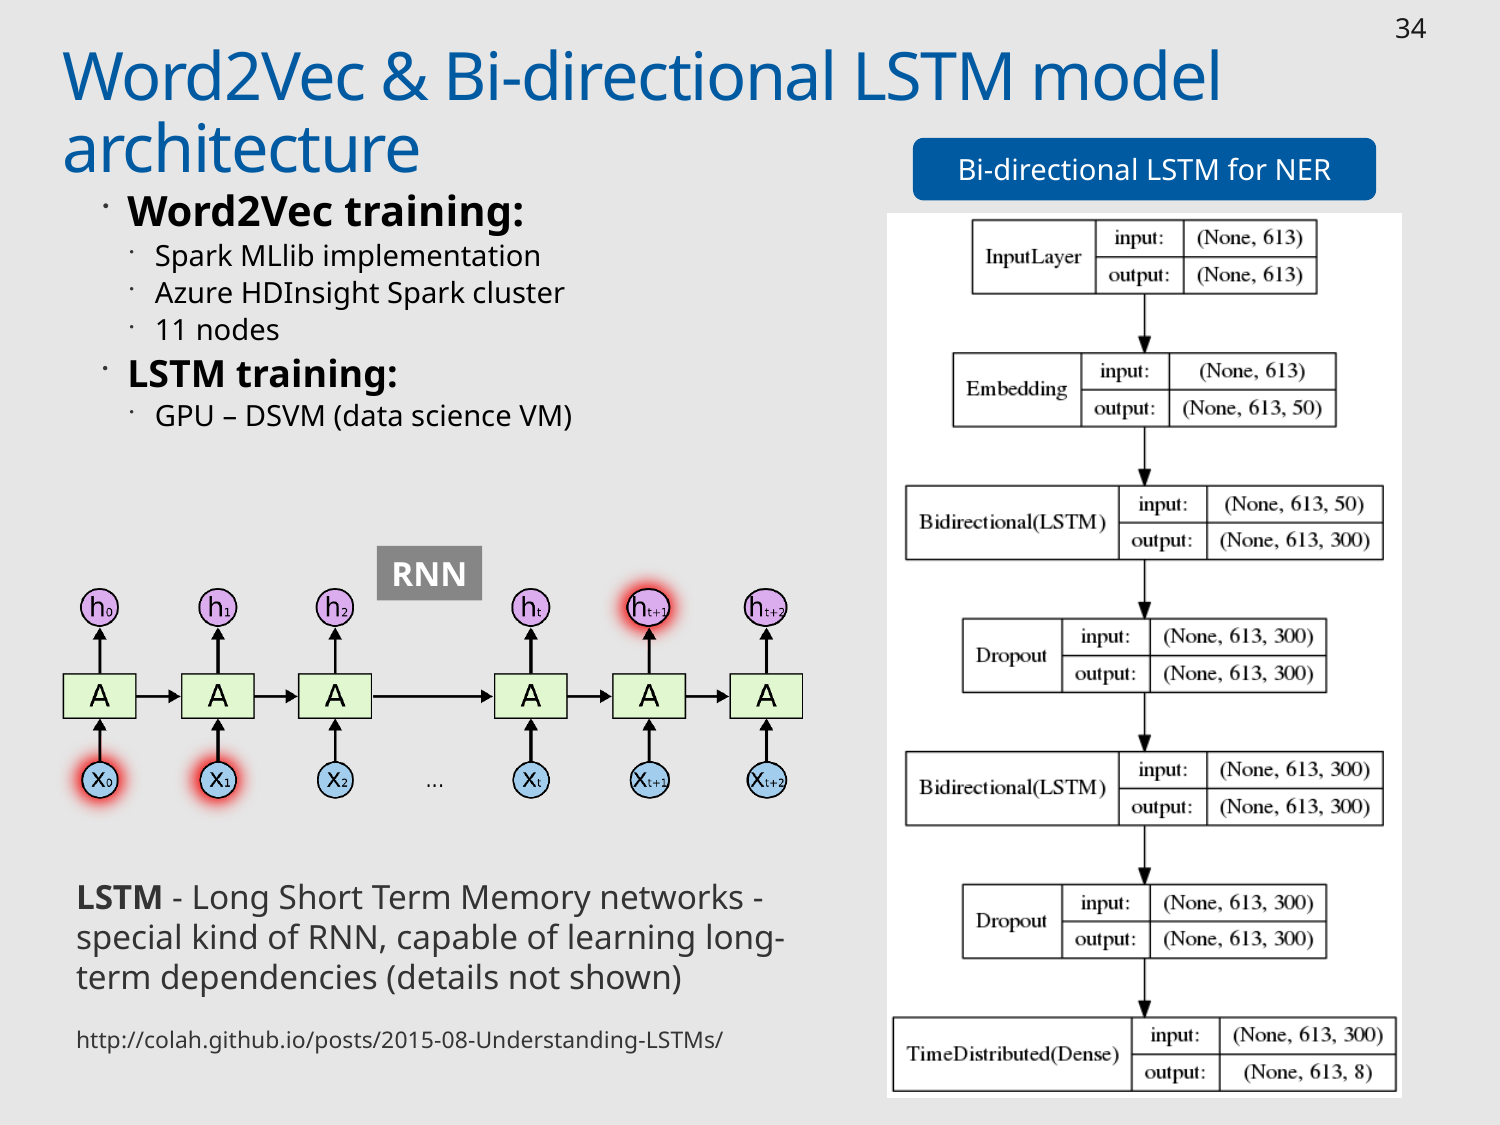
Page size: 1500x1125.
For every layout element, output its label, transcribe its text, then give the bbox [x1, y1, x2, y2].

list Word2Vec training: Spark MLlib implementation Azure HDInsight Spark cluster 11 nodes LSTM training: GPU – DSVM (data science VM) [75, 175, 792, 468]
text_box 34 [1373, 0, 1500, 63]
text_box http://colah.github.io/posts/2015-08-Understanding-LSTMs/ [61, 1018, 812, 1061]
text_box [56, 545, 803, 822]
picture [887, 213, 1402, 1098]
text_box Bi-directional LSTM for NER [912, 137, 1377, 202]
text_box LSTM - Long Short Term Memory networks - special kind of RNN, capable of learning long-term dependencies (details not shown) [61, 868, 812, 1004]
title Word2Vec & Bi-directional LSTM model architecture [38, 27, 1473, 176]
